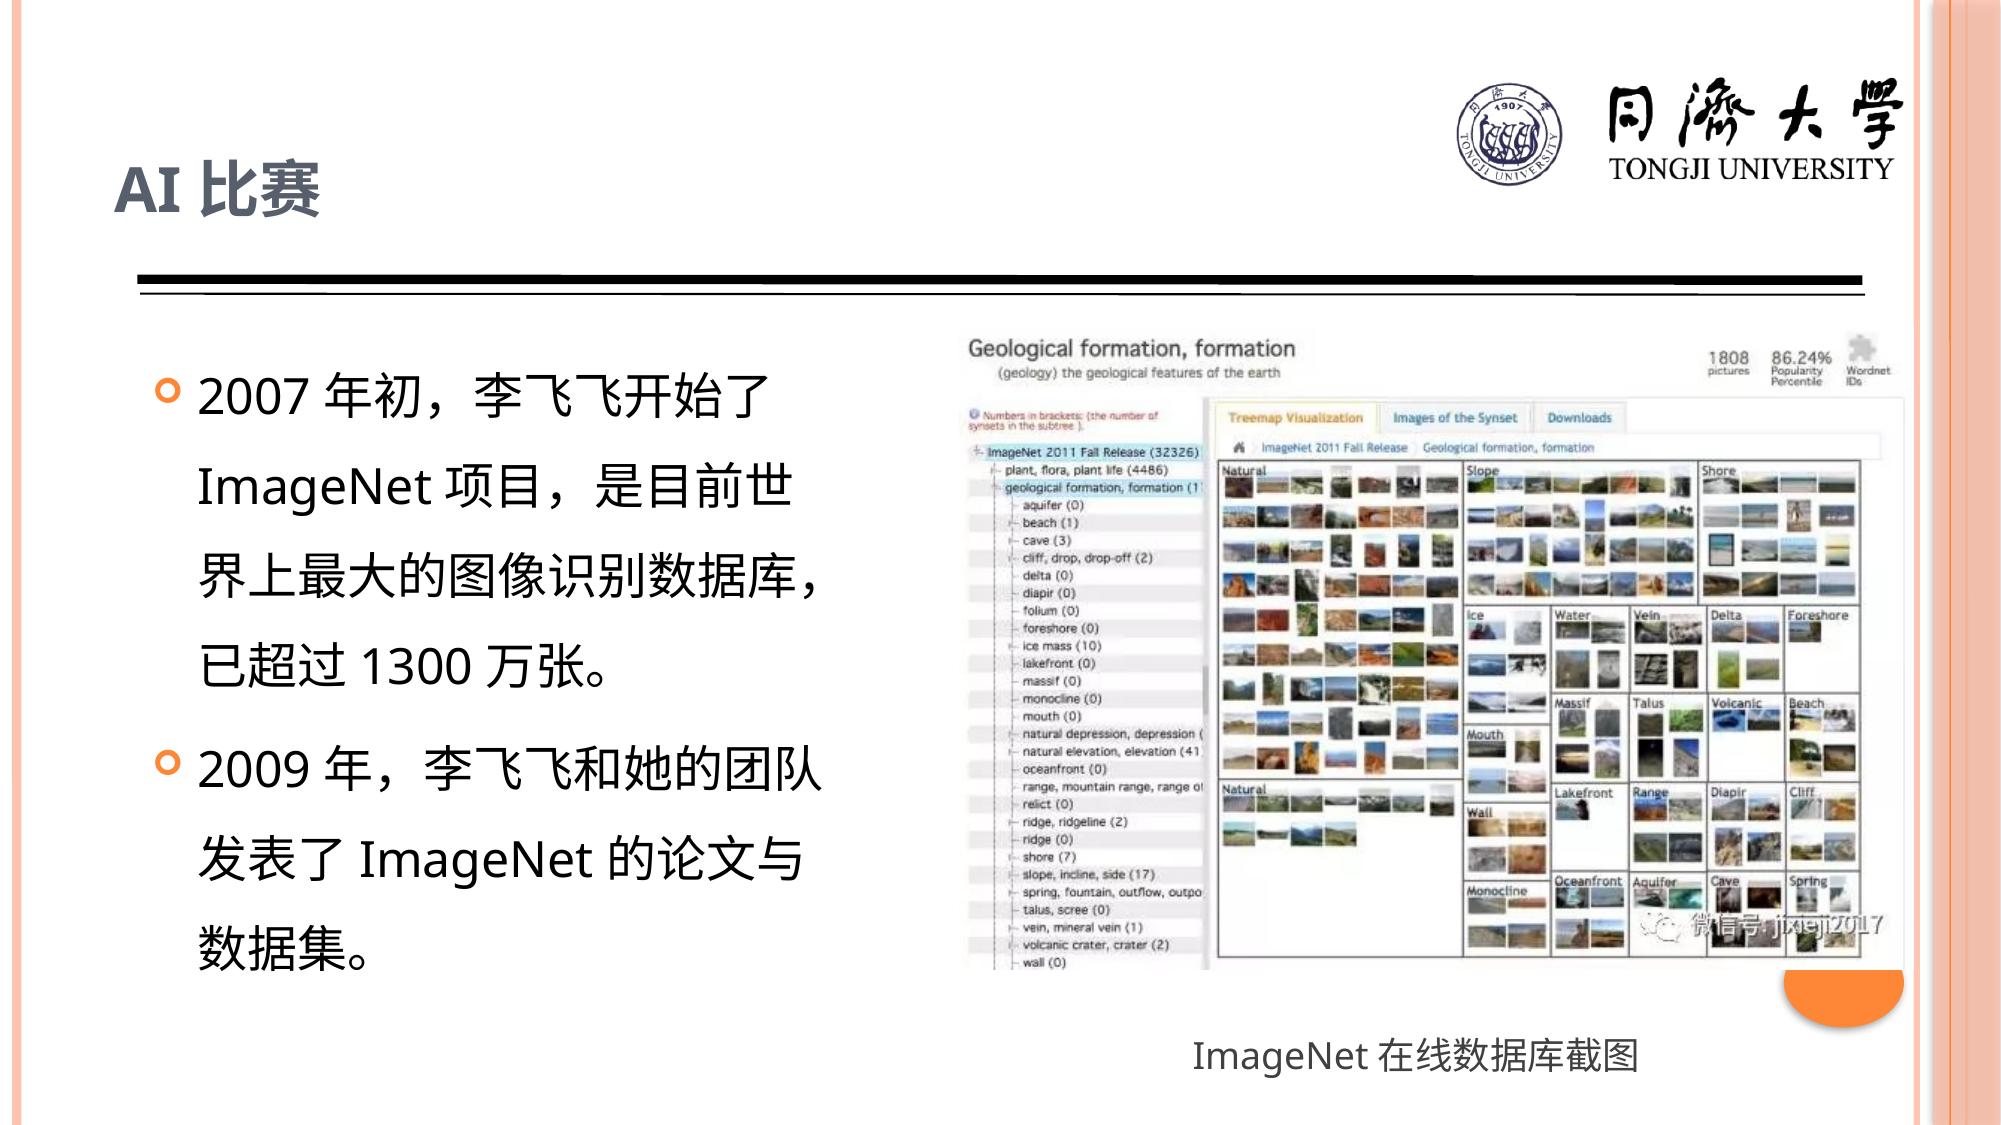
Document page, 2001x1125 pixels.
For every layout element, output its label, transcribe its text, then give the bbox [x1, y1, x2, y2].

title AI比赛 [99, 45, 1734, 233]
text_box ImageNet在线数据库截图 [1177, 1024, 1656, 1085]
picture [957, 327, 1915, 971]
list 2007年初，李飞飞开始了ImageNet项目，是目前世界上最大的图像识别数据库，已超过1300万张。 2009年，李飞飞和她的团队发表了ImageNet的论文与数据集。 [137, 327, 858, 1078]
picture [1428, 23, 1958, 250]
